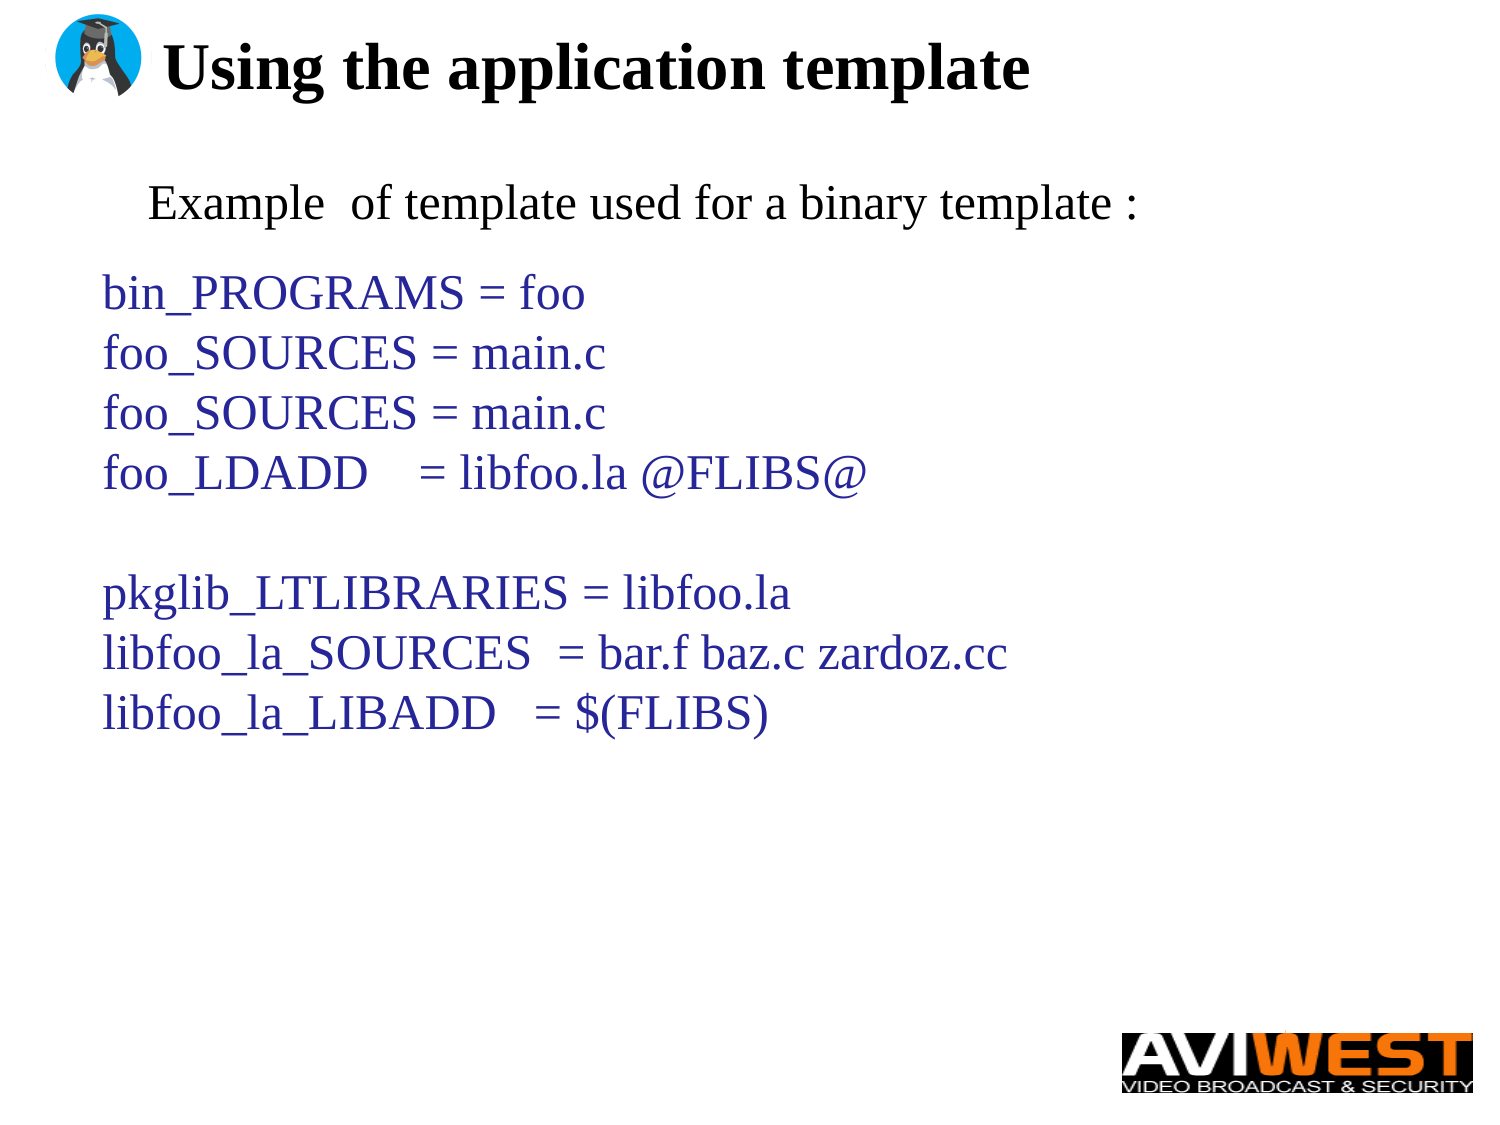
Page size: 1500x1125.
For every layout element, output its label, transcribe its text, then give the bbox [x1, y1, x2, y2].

text_box Using the application template [162, 12, 1175, 113]
picture [1122, 1033, 1473, 1093]
text_box  Example of template used for a binary template : [81, 162, 1134, 238]
text_box bin_PROGRAMS = foo foo_SOURCES = main.c foo_SOURCES = main.c foo_LDADD = libfoo.la @FLIBS@ pkglib_LTLIBRARIES = libfoo.la libfoo_la_SOURCES = bar.f baz.c zardoz.cc libfoo_la_LIBADD = $(FLIBS) [87, 251, 1300, 747]
picture [44, 3, 152, 112]
